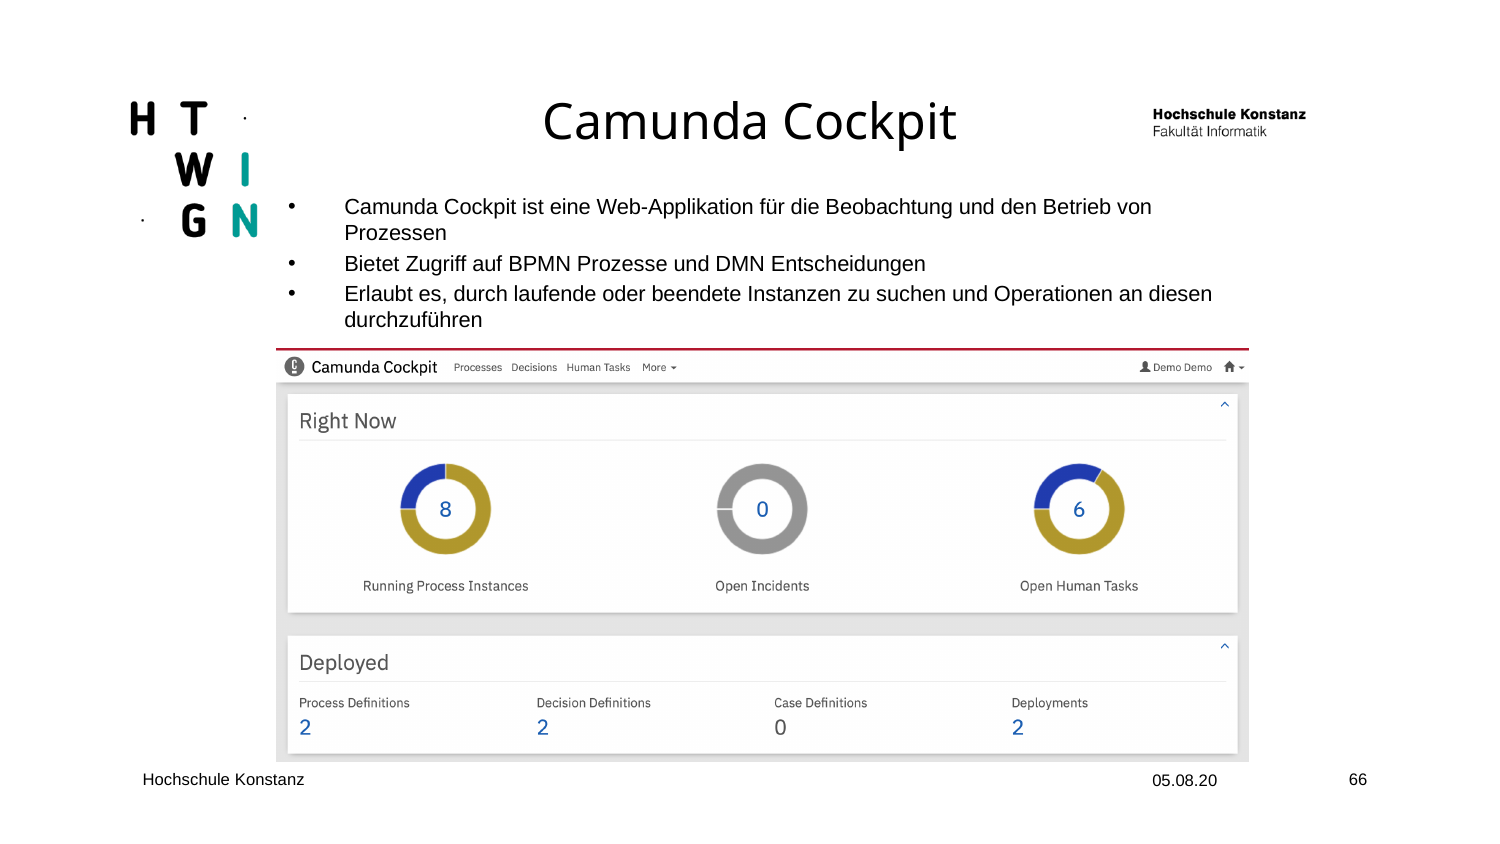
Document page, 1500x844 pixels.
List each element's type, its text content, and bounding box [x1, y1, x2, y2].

picture [91, 67, 296, 271]
list Camunda Cockpit ist eine Web-Applikation für die Beobachtung und den Betrieb von Prozessen Bietet Zugriff auf BPMN Prozesse und DMN Entscheidungen Erlaubt es, durch laufende oder beendete Instanzen zu suchen und Operationen an diesen durchzuführen [276, 187, 1249, 348]
title Camunda Cockpit [103, 81, 1397, 173]
picture [1102, 67, 1462, 273]
picture [276, 348, 1249, 763]
